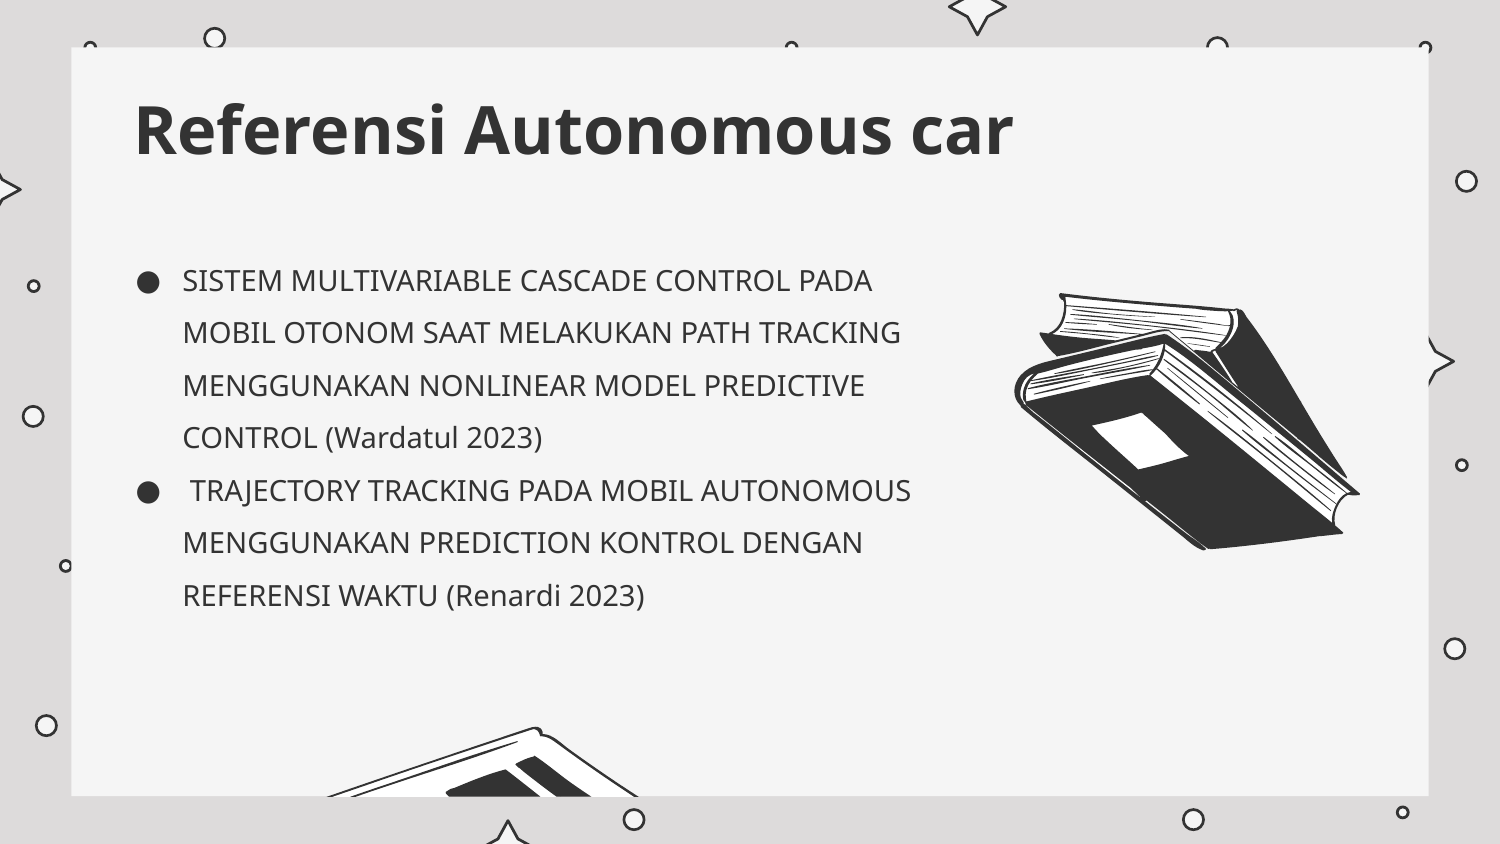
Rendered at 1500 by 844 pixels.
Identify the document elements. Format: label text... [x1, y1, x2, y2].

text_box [326, 726, 639, 798]
title Referensi Autonomous car [118, 72, 1383, 167]
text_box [1011, 292, 1361, 551]
subtitle SISTEM MULTIVARIABLE CASCADE CONTROL PADA MOBIL OTONOM SAAT MELAKUKAN PATH TRACKING MENGGUNAKAN NONLINEAR MODEL PREDICTIVE CONTROL (Wardatul 2023) TRAJECTORY TRACKING PADA MOBIL AUTONOMOUS MENGGUNAKAN PREDICTION KONTROL DENGAN REFERENSI WAKTU (Renardi 2023) [120, 229, 968, 607]
